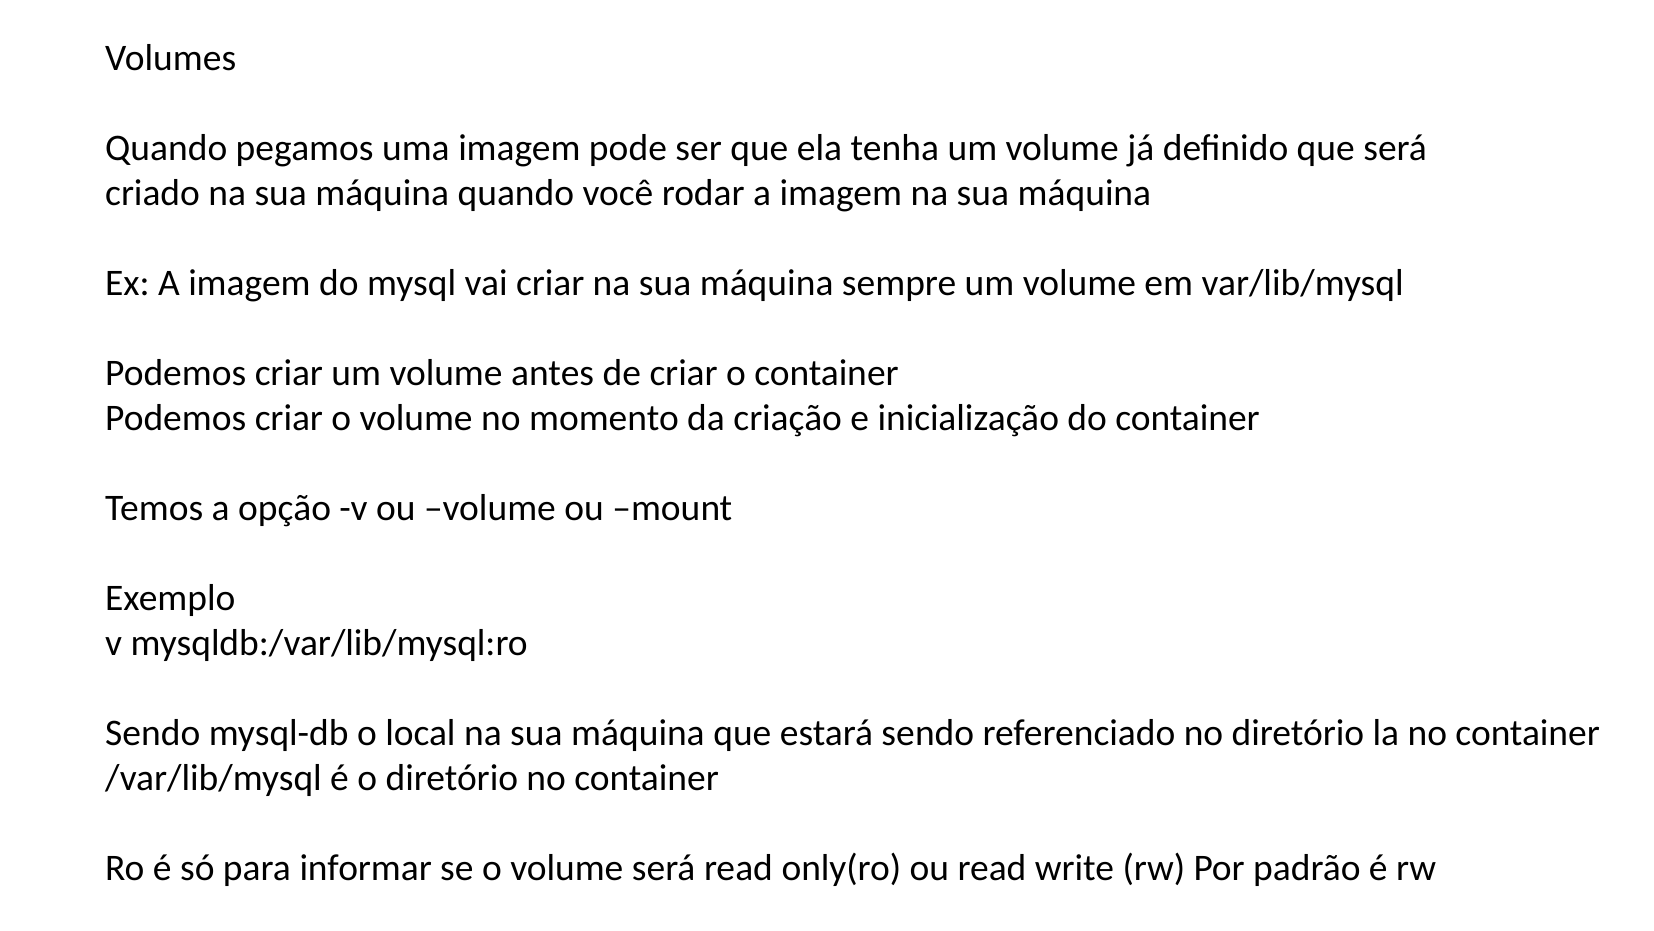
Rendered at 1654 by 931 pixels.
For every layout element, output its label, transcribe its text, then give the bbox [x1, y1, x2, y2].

text_box Volumes Quando pegamos uma imagem pode ser que ela tenha um volume já definido que será criado na sua máquina quando você rodar a imagem na sua máquina Ex: A imagem do mysql vai criar na sua máquina sempre um volume em var/lib/mysql Podemos criar um volume antes de criar o container Podemos criar o volume no momento da criação e inicialização do container Temos a opção -v ou –volume ou –mount Exemplo v mysqldb:/var/lib/mysql:ro Sendo mysql-db o local na sua máquina que estará sendo referenciado no diretório la no container /var/lib/mysql é o diretório no container Ro é só para informar se o volume será read only(ro) ou read write (rw) Por padrão é rw [90, 25, 1624, 931]
